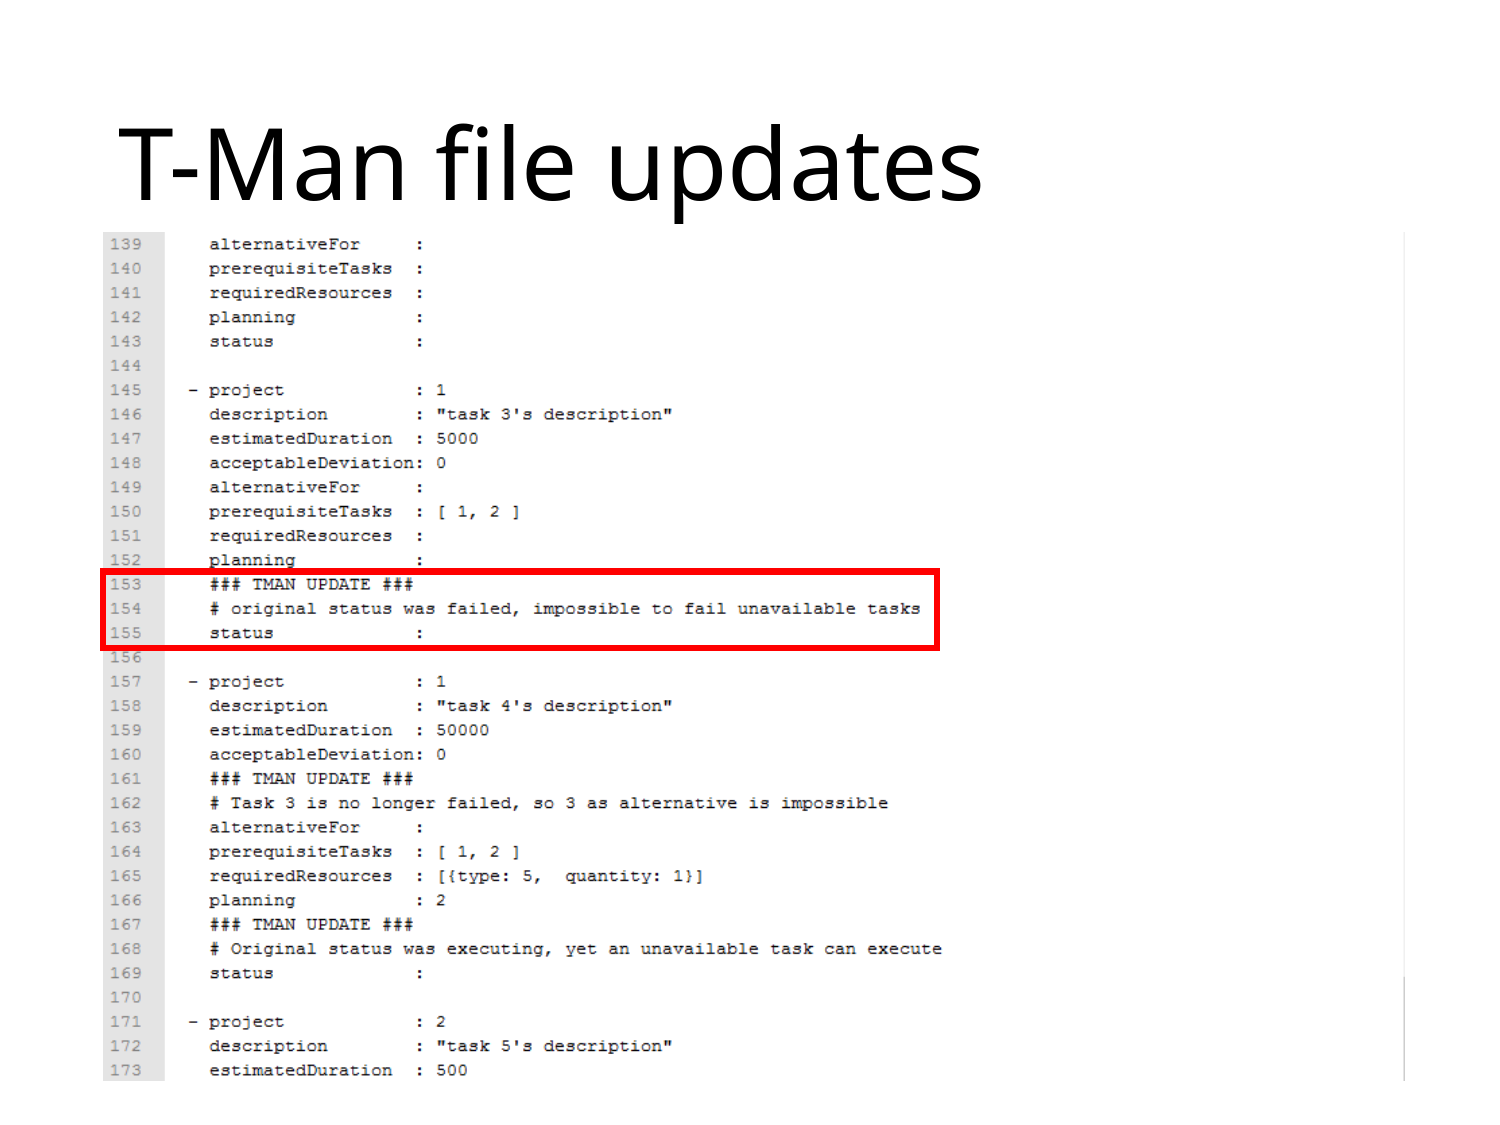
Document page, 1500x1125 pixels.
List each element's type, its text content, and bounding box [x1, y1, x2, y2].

title T-Man file updates [103, 59, 1397, 232]
picture [103, 232, 1405, 1081]
